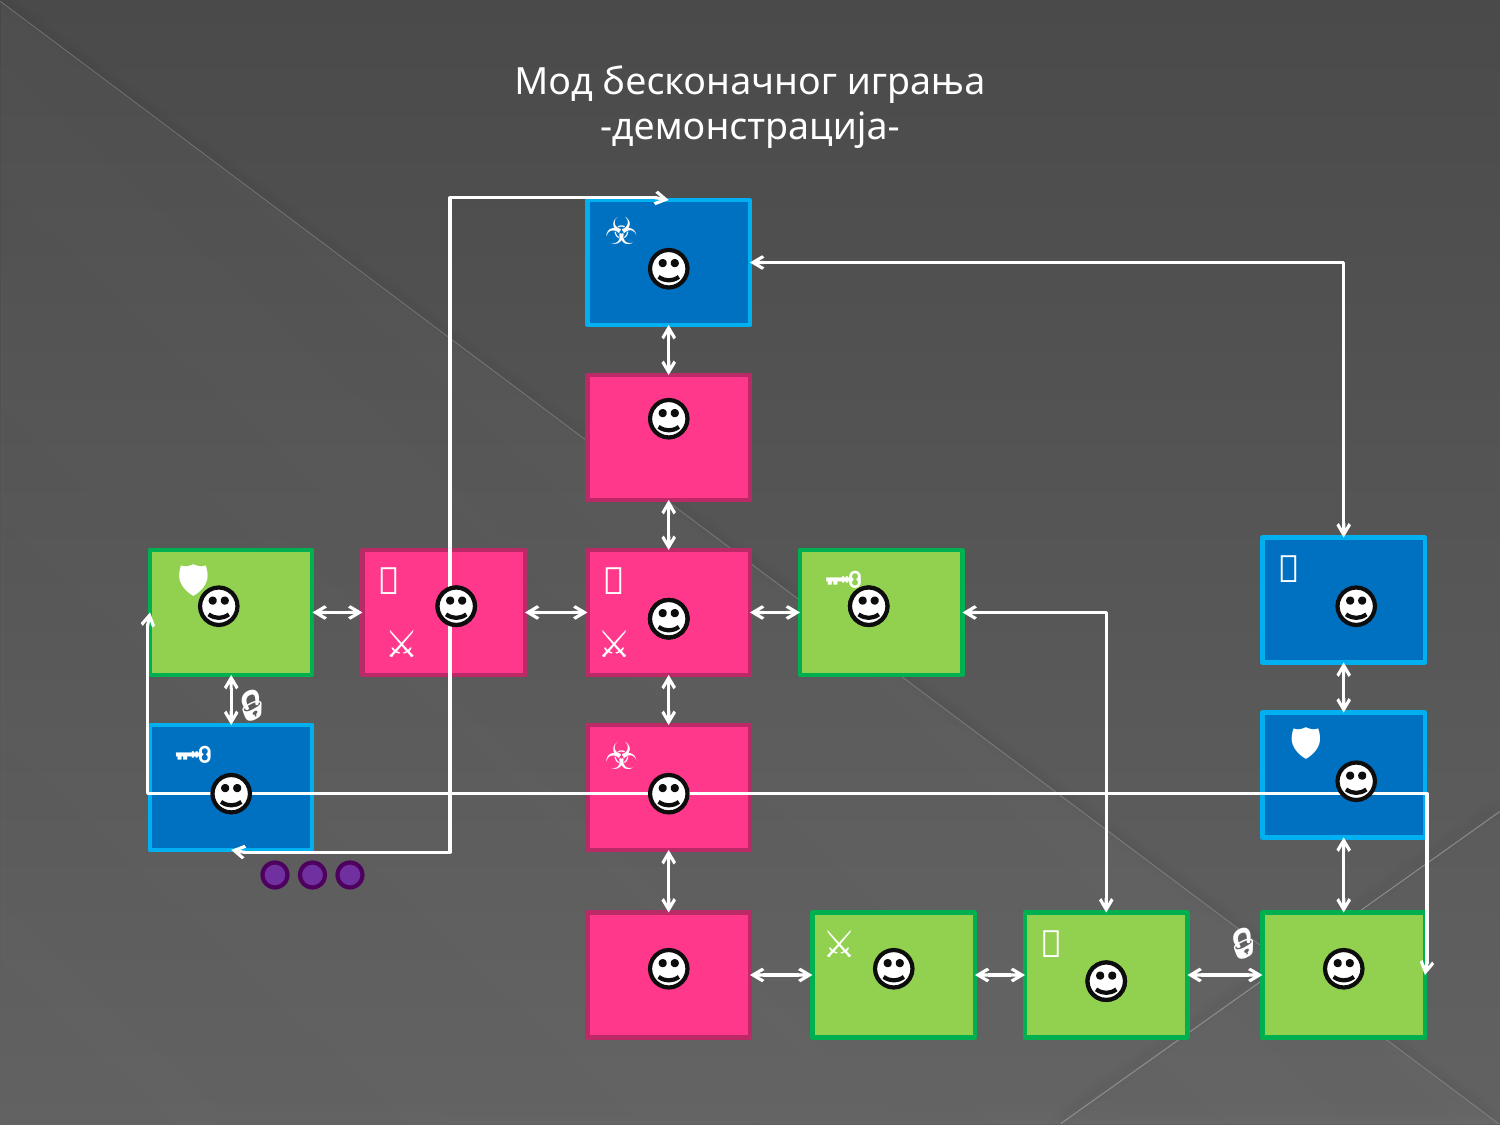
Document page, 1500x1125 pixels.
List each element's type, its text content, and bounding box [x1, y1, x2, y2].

text_box 🗝 [809, 549, 878, 599]
text_box [849, 585, 889, 599]
text_box [1260, 974, 1427, 1040]
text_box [149, 612, 1426, 976]
text_box [1085, 977, 1128, 1003]
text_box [124, 305, 776, 744]
text_box Мод бесконачног играња -демонстрација- [0, 49, 1500, 155]
text_box [1023, 977, 1190, 1040]
text_box [649, 977, 688, 990]
text_box ☣ [589, 199, 654, 260]
text_box [1345, 535, 1427, 604]
text_box [874, 977, 913, 990]
text_box 🧰 [1262, 537, 1363, 598]
text_box [647, 247, 690, 290]
text_box [798, 548, 965, 599]
text_box [585, 977, 752, 1040]
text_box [749, 262, 1344, 538]
text_box [585, 198, 752, 293]
text_box [1336, 585, 1376, 599]
text_box [1324, 977, 1363, 990]
text_box [810, 977, 977, 1040]
